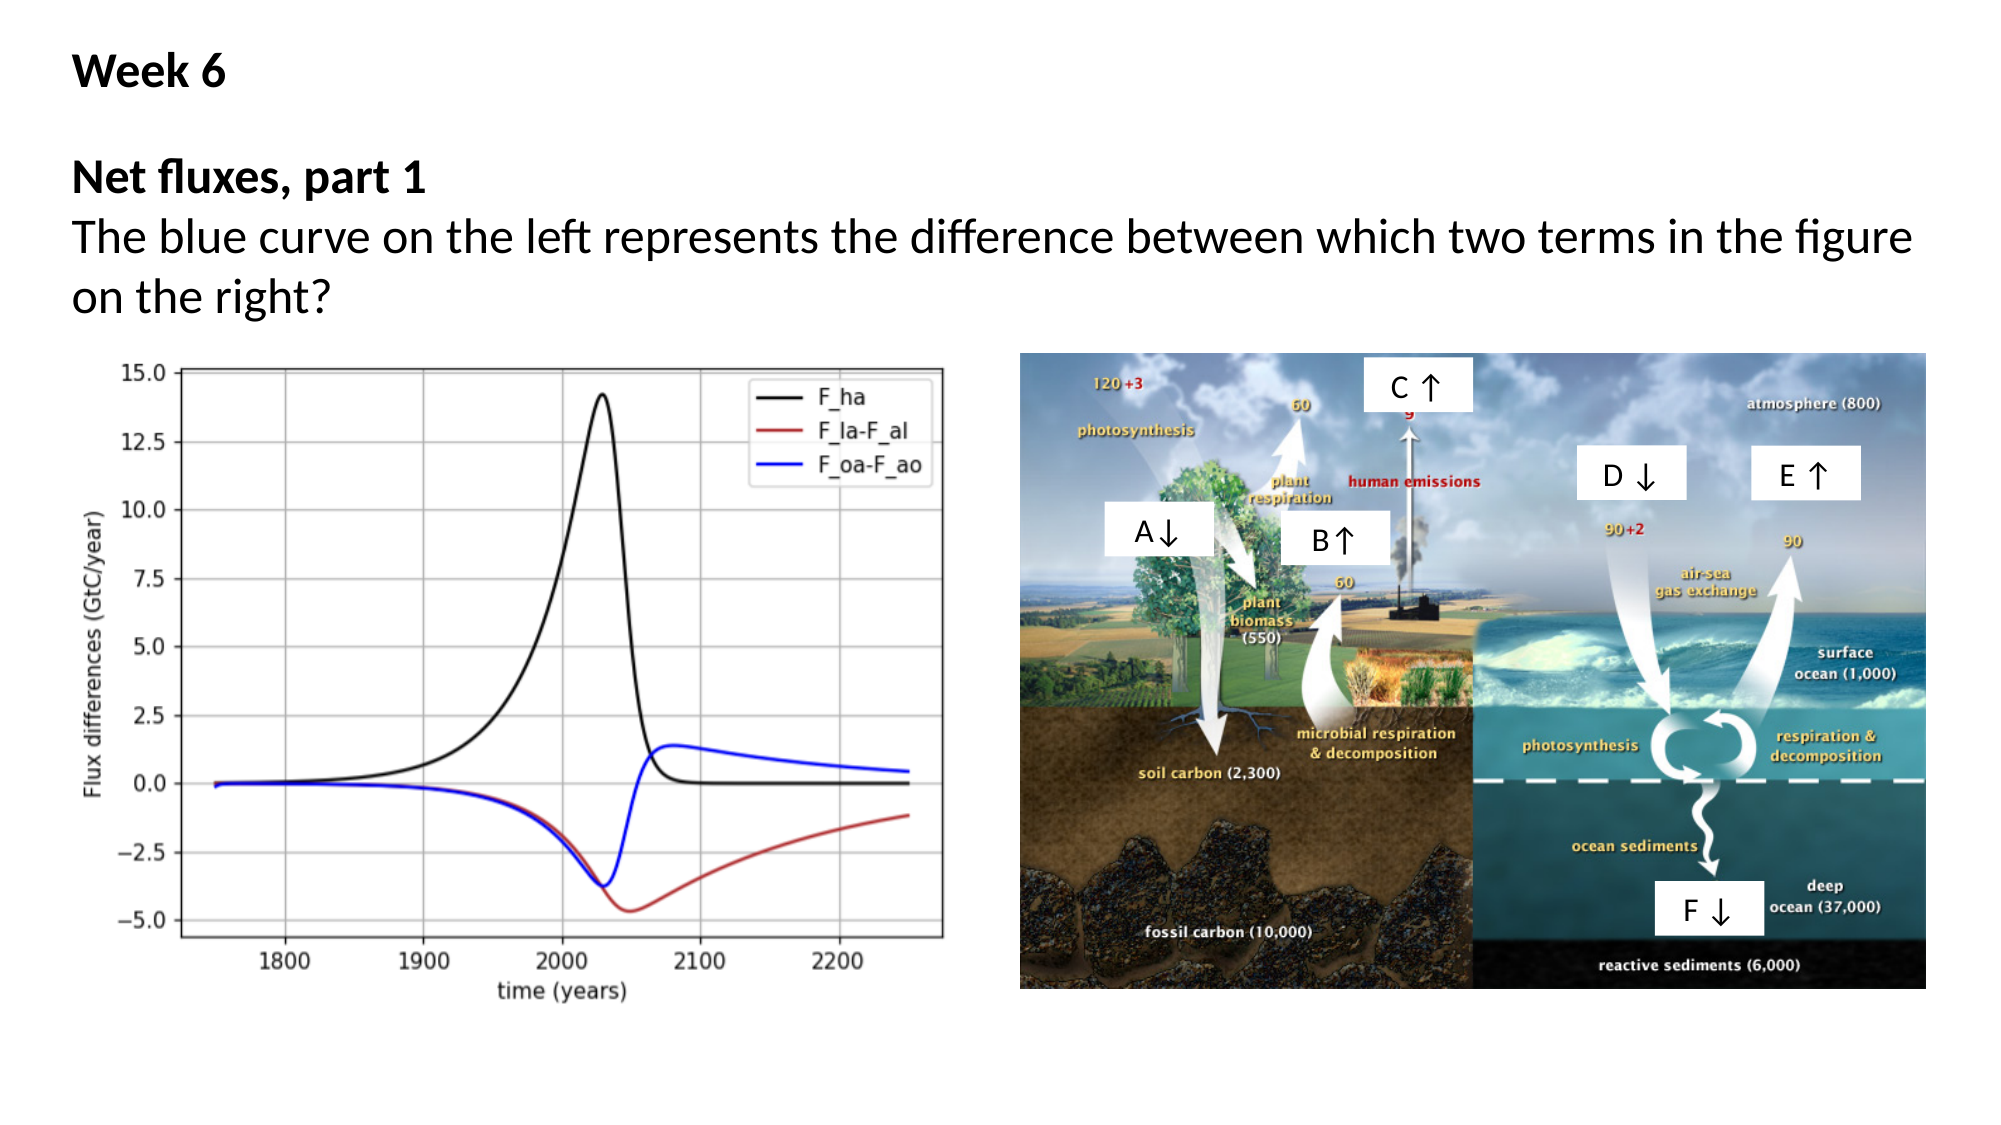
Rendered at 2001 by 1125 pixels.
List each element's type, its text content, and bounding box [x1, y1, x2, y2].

picture [67, 343, 973, 1005]
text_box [1020, 353, 1926, 989]
text_box Week 6 [56, 30, 905, 105]
text_box Net fluxes, part 1 The blue curve on the left represents the difference between which two terms in the figure on the right? [56, 136, 1967, 332]
